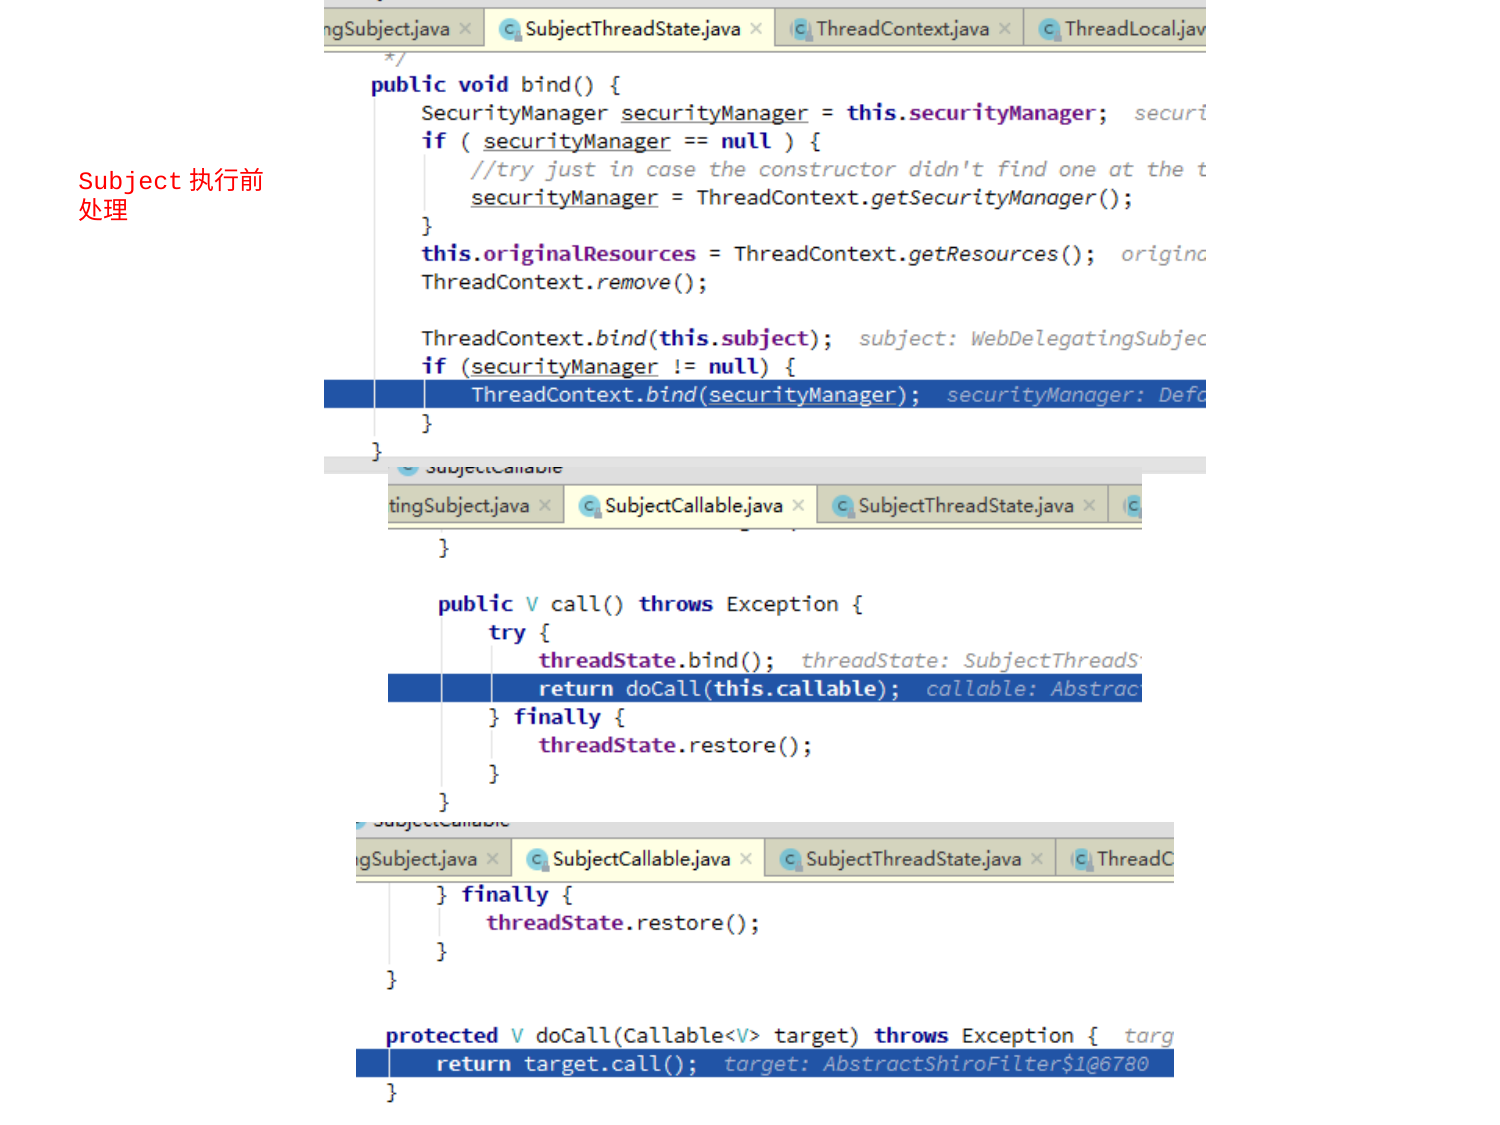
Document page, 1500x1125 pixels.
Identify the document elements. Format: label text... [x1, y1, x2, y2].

picture [356, 822, 1175, 1115]
text_box Subject执行前 处理 [63, 157, 279, 233]
picture [324, 0, 1207, 820]
